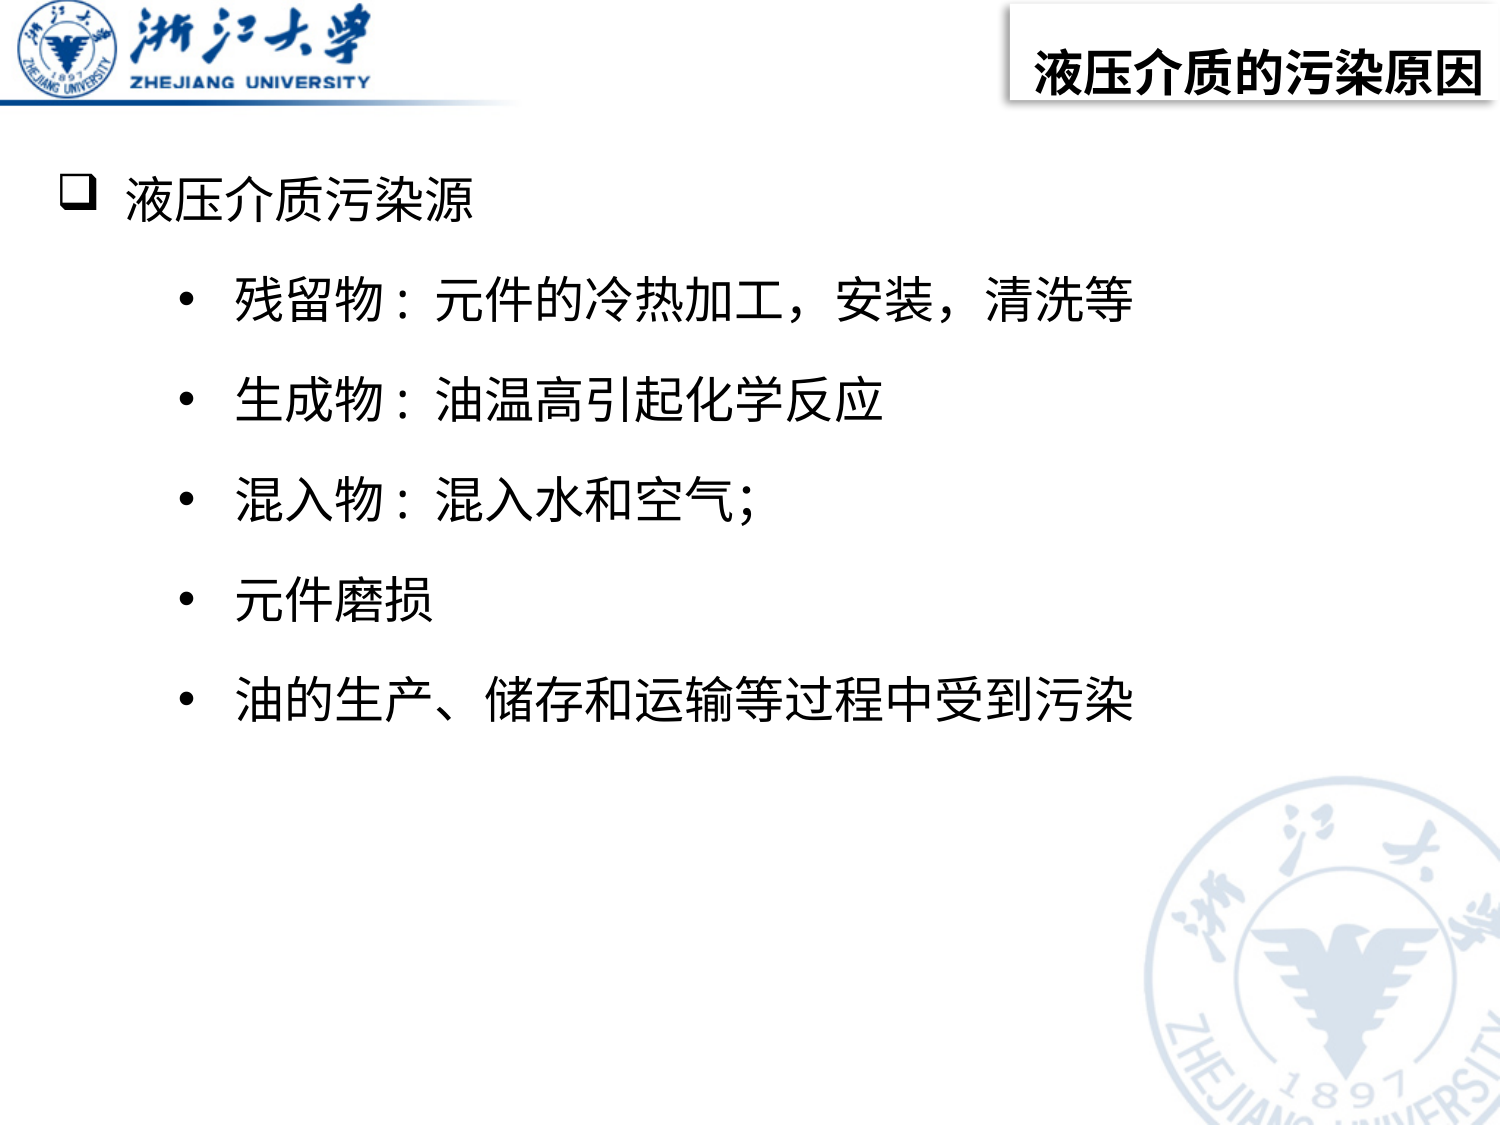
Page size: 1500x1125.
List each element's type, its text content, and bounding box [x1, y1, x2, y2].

text_box 液压介质的污染原因 [1009, 3, 1499, 101]
text_box 液压介质污染源 残留物: 元件的冷热加工，安装，清洗等 生成物: 油温高引起化学反应 混入物: 混入水和空气； 元件磨损 油的生产、储存和运输等过程中受到污染 [41, 160, 1459, 736]
picture [0, 0, 1500, 1125]
